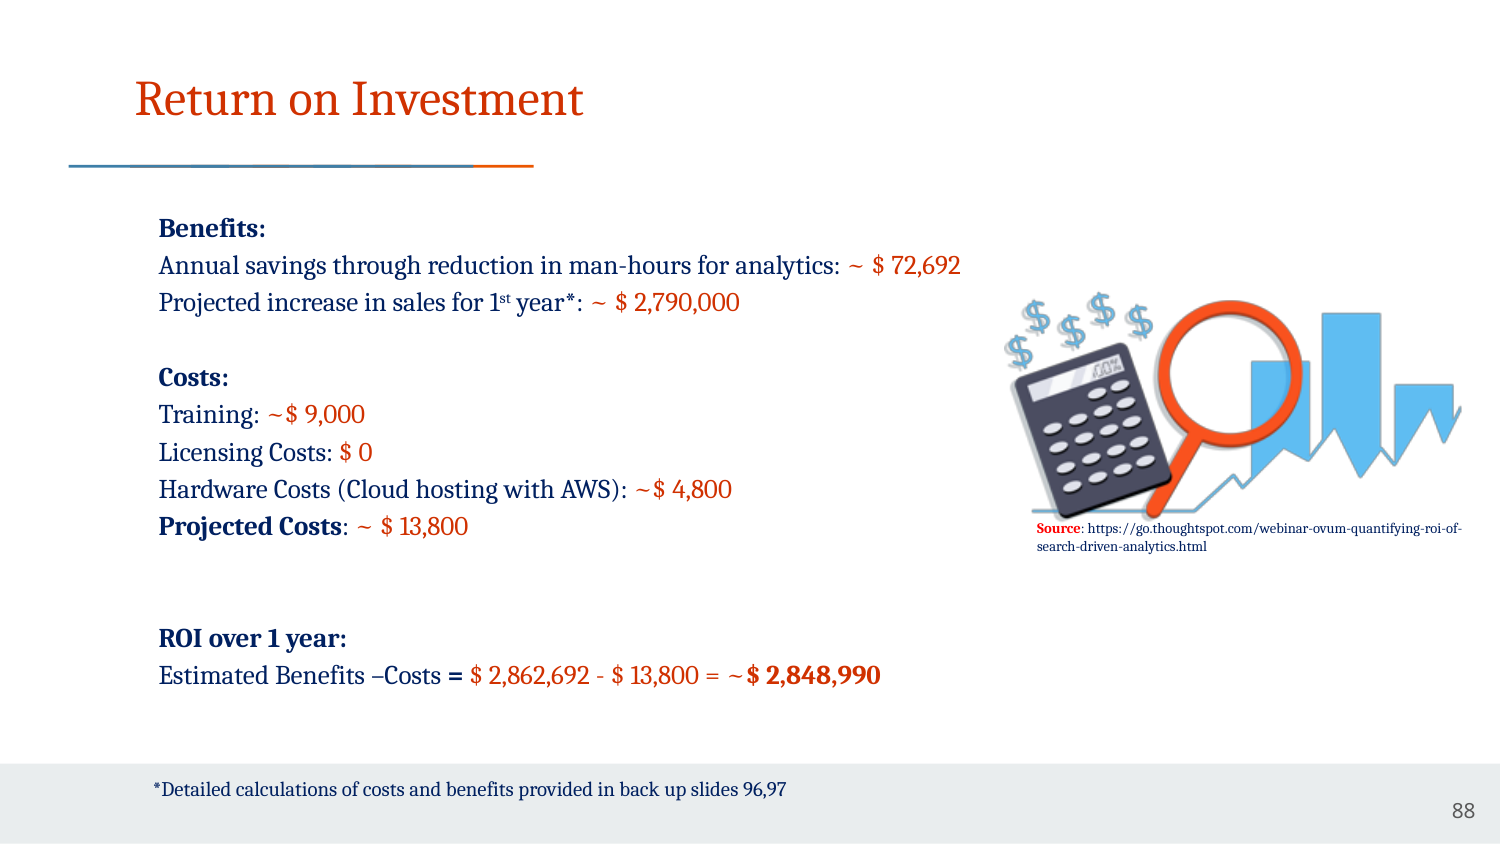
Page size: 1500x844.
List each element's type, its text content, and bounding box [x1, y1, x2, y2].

text_box Source: https://go.thoughtspot.com/webinar-ovum-quantifying-roi-of-search-driven-analytics.html [1022, 512, 1500, 562]
picture [1004, 288, 1482, 528]
list Benefits: Annual savings through reduction in man-hours for analytics: ~ $ 72,692 Projected increase in sales for 1st year*: ~ $ 2,790,000 Costs: Training: ~$ 9,000 Licensing Costs: $ 0 Hardware Costs (Cloud hosting with AWS): ~$ 4,800 Projected Costs: ~ $ 13,800 ROI over 1 year: Estimated Benefits –Costs = $ 2,862,692 - $ 13,800 = ~$ 2,848,990 [119, 190, 1155, 733]
title Return on Investment [119, 50, 1381, 155]
text_box *Detailed calculations of costs and benefits provided in back up slides 96,97 [137, 768, 1199, 808]
slide_number 88 [1400, 779, 1491, 844]
